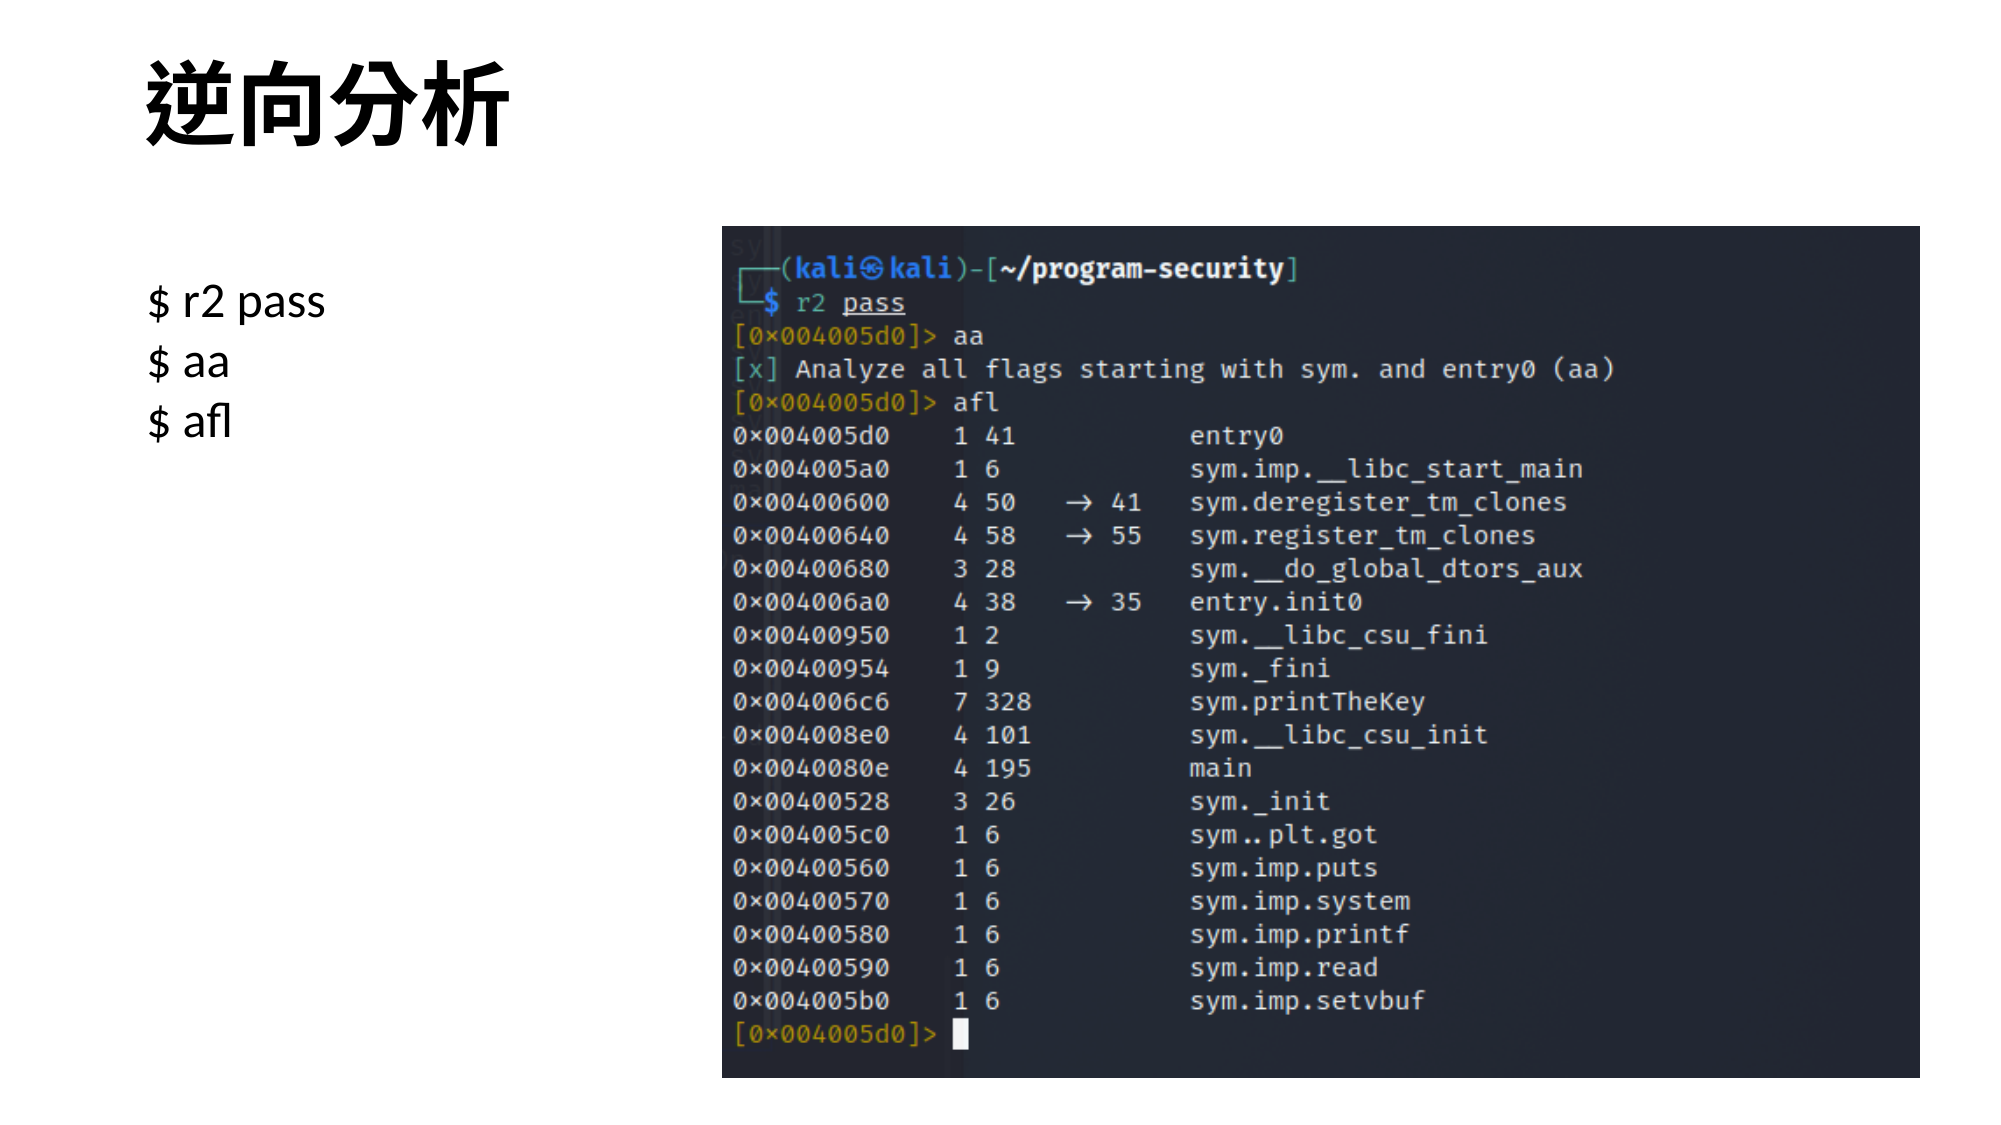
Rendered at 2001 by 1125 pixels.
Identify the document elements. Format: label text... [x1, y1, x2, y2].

title 逆向分析 [130, 0, 1855, 218]
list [722, 226, 1920, 1079]
text_box $ r2 pass $ aa $ afl [131, 260, 582, 455]
